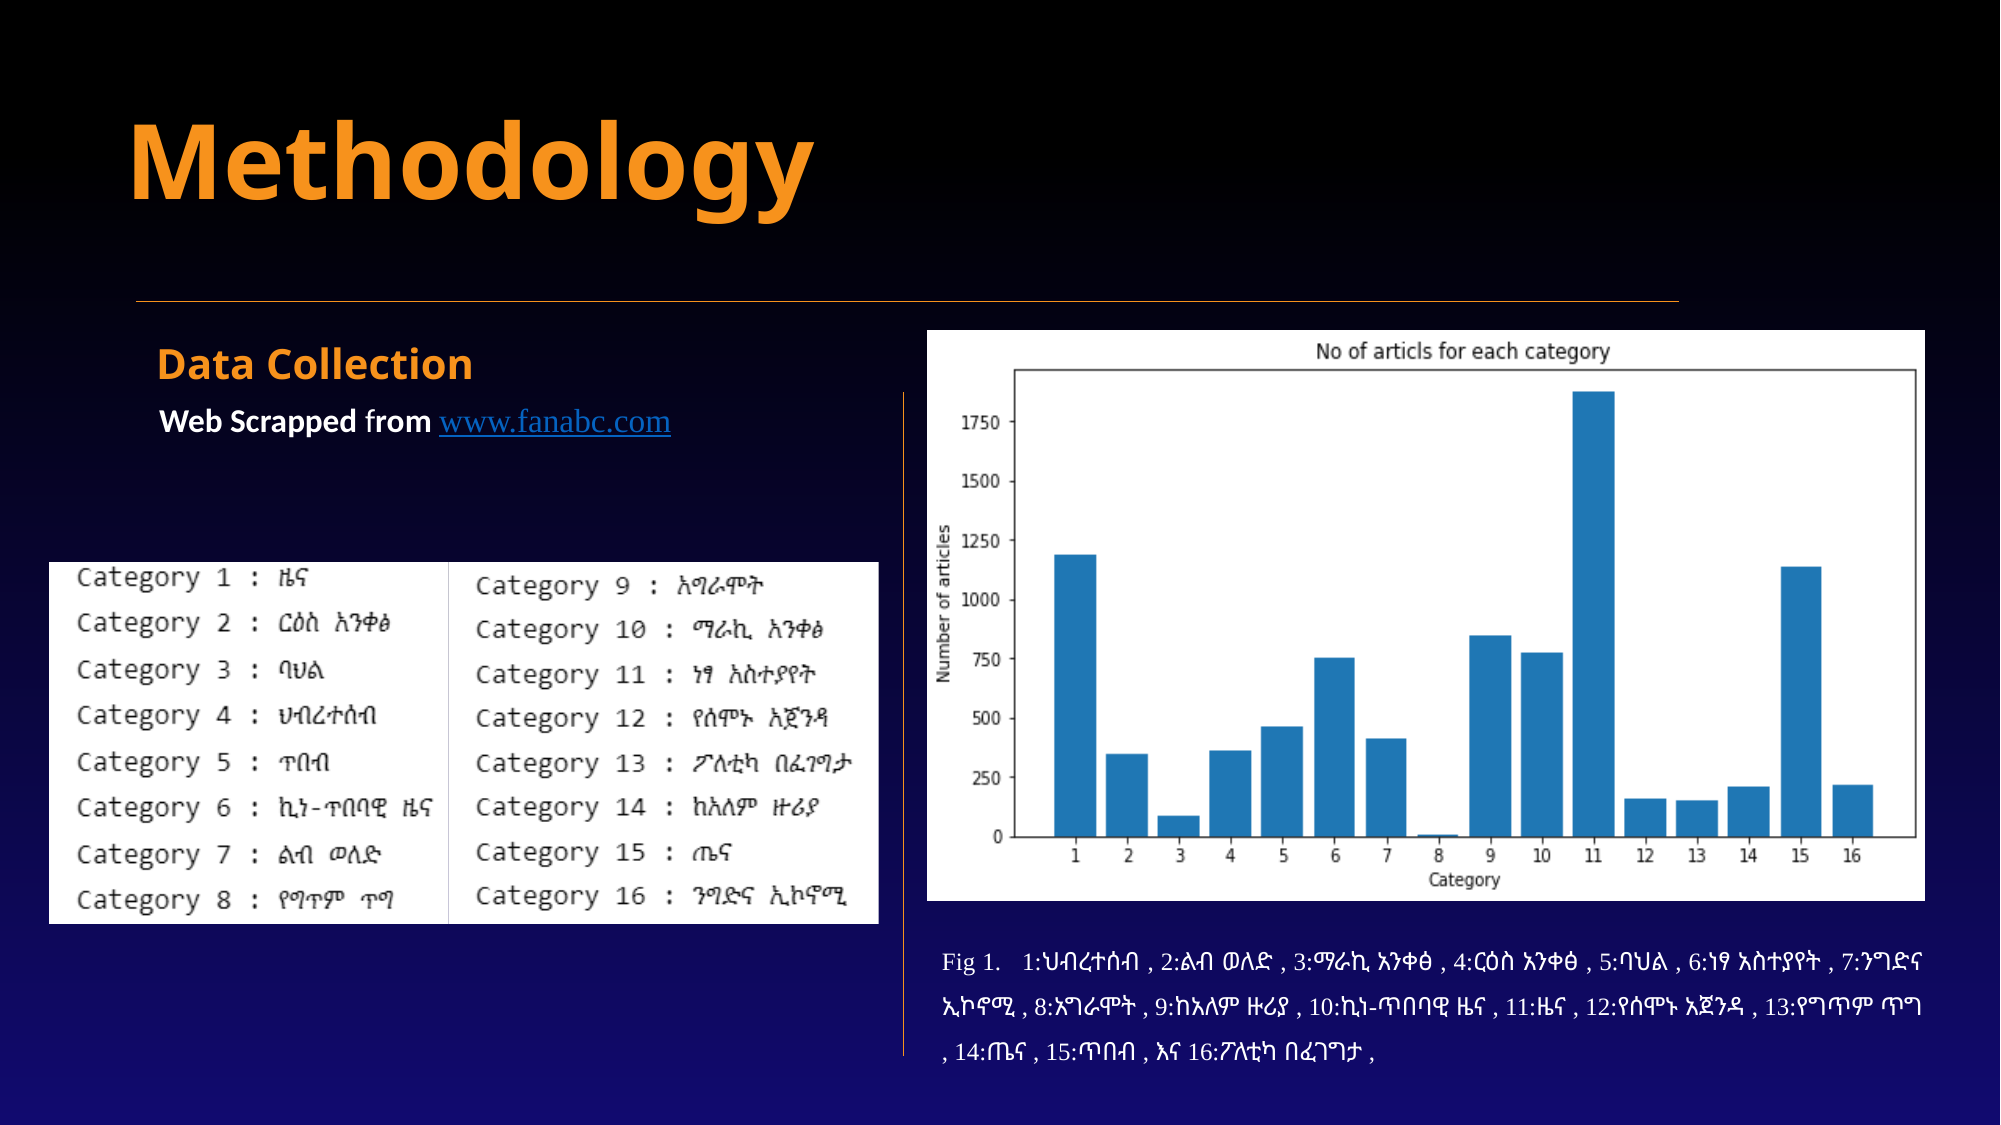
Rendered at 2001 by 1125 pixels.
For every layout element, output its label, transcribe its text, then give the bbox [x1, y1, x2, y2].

text_box Fig 1. 1:ህብረተሰብ , 2:ልብ ወለድ , 3:ማራኪ አንቀፅ , 4:ርዕስ አንቀፅ , 5:ባህል , 6:ነፃ አስተያየት , 7:ንግድና ኢኮኖሚ , 8:አግራሞት , 9:ከአለም ዙሪያ , 10:ኪነ-ጥበባዊ ዜና , 11:ዜና , 12:የሰሞኑ አጀንዳ , 13:የግጥም ጥግ , 14:ጤና , 15:ጥበብ , እና 16:ፖለቲካ በፈገግታ , [927, 923, 1938, 1073]
text_box Data Collection [141, 330, 879, 395]
picture [927, 330, 1925, 902]
picture [49, 562, 879, 924]
text_box Methodology [110, 87, 1625, 228]
text_box Web Scrapped from www.fanabc.com [141, 391, 690, 447]
